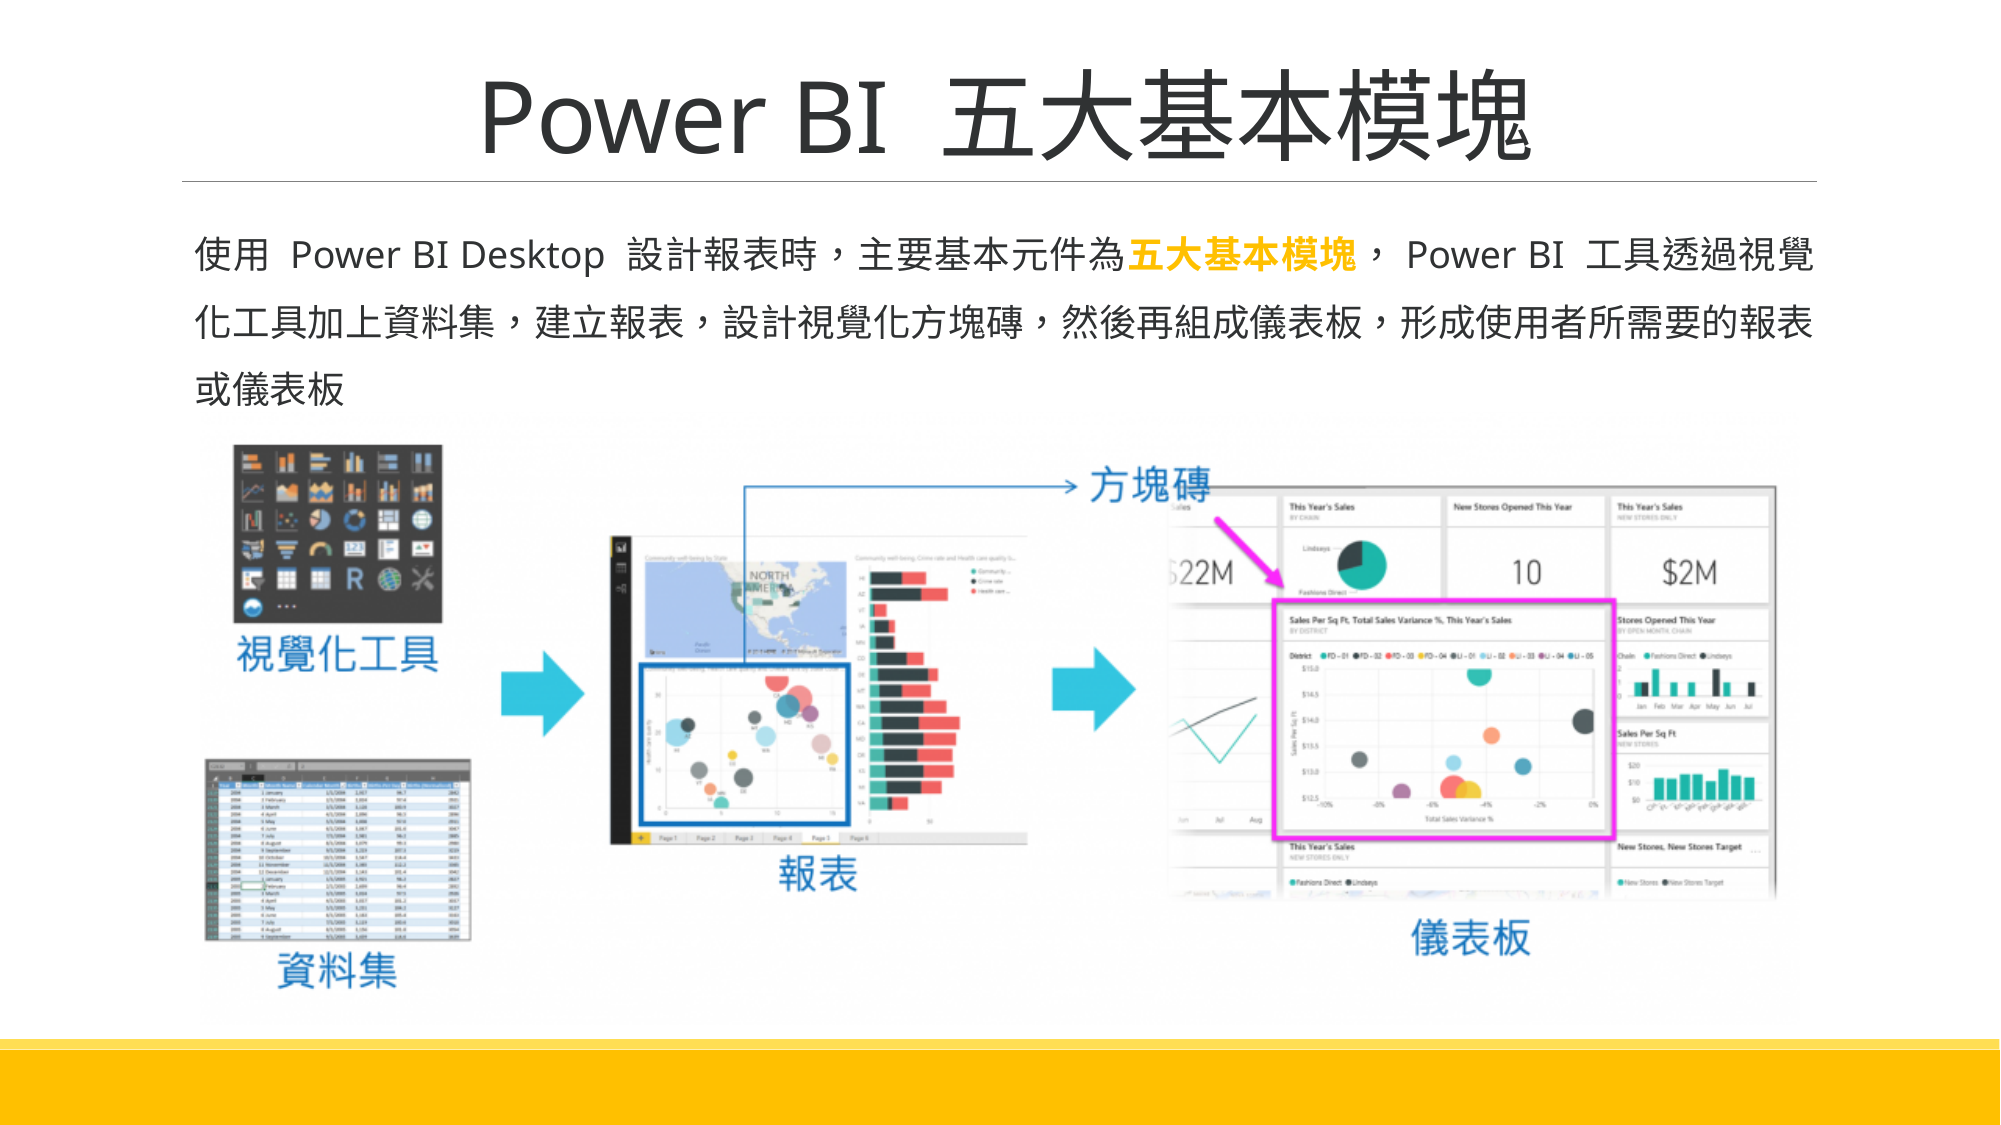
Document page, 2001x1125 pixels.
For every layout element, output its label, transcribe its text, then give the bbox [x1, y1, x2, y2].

text_box 使用 Power BI Desktop 設計報表時，主要基本元件為五大基本模塊，Power BI 工具透過視覺化工具加上資料集，建立報表，設計視覺化方塊磚，然後再組成儀表板，形成使用者所需要的報表或儀表板 [179, 201, 1830, 419]
title Power BI 五大基本模塊 [180, 47, 1830, 182]
picture [199, 411, 1801, 1026]
